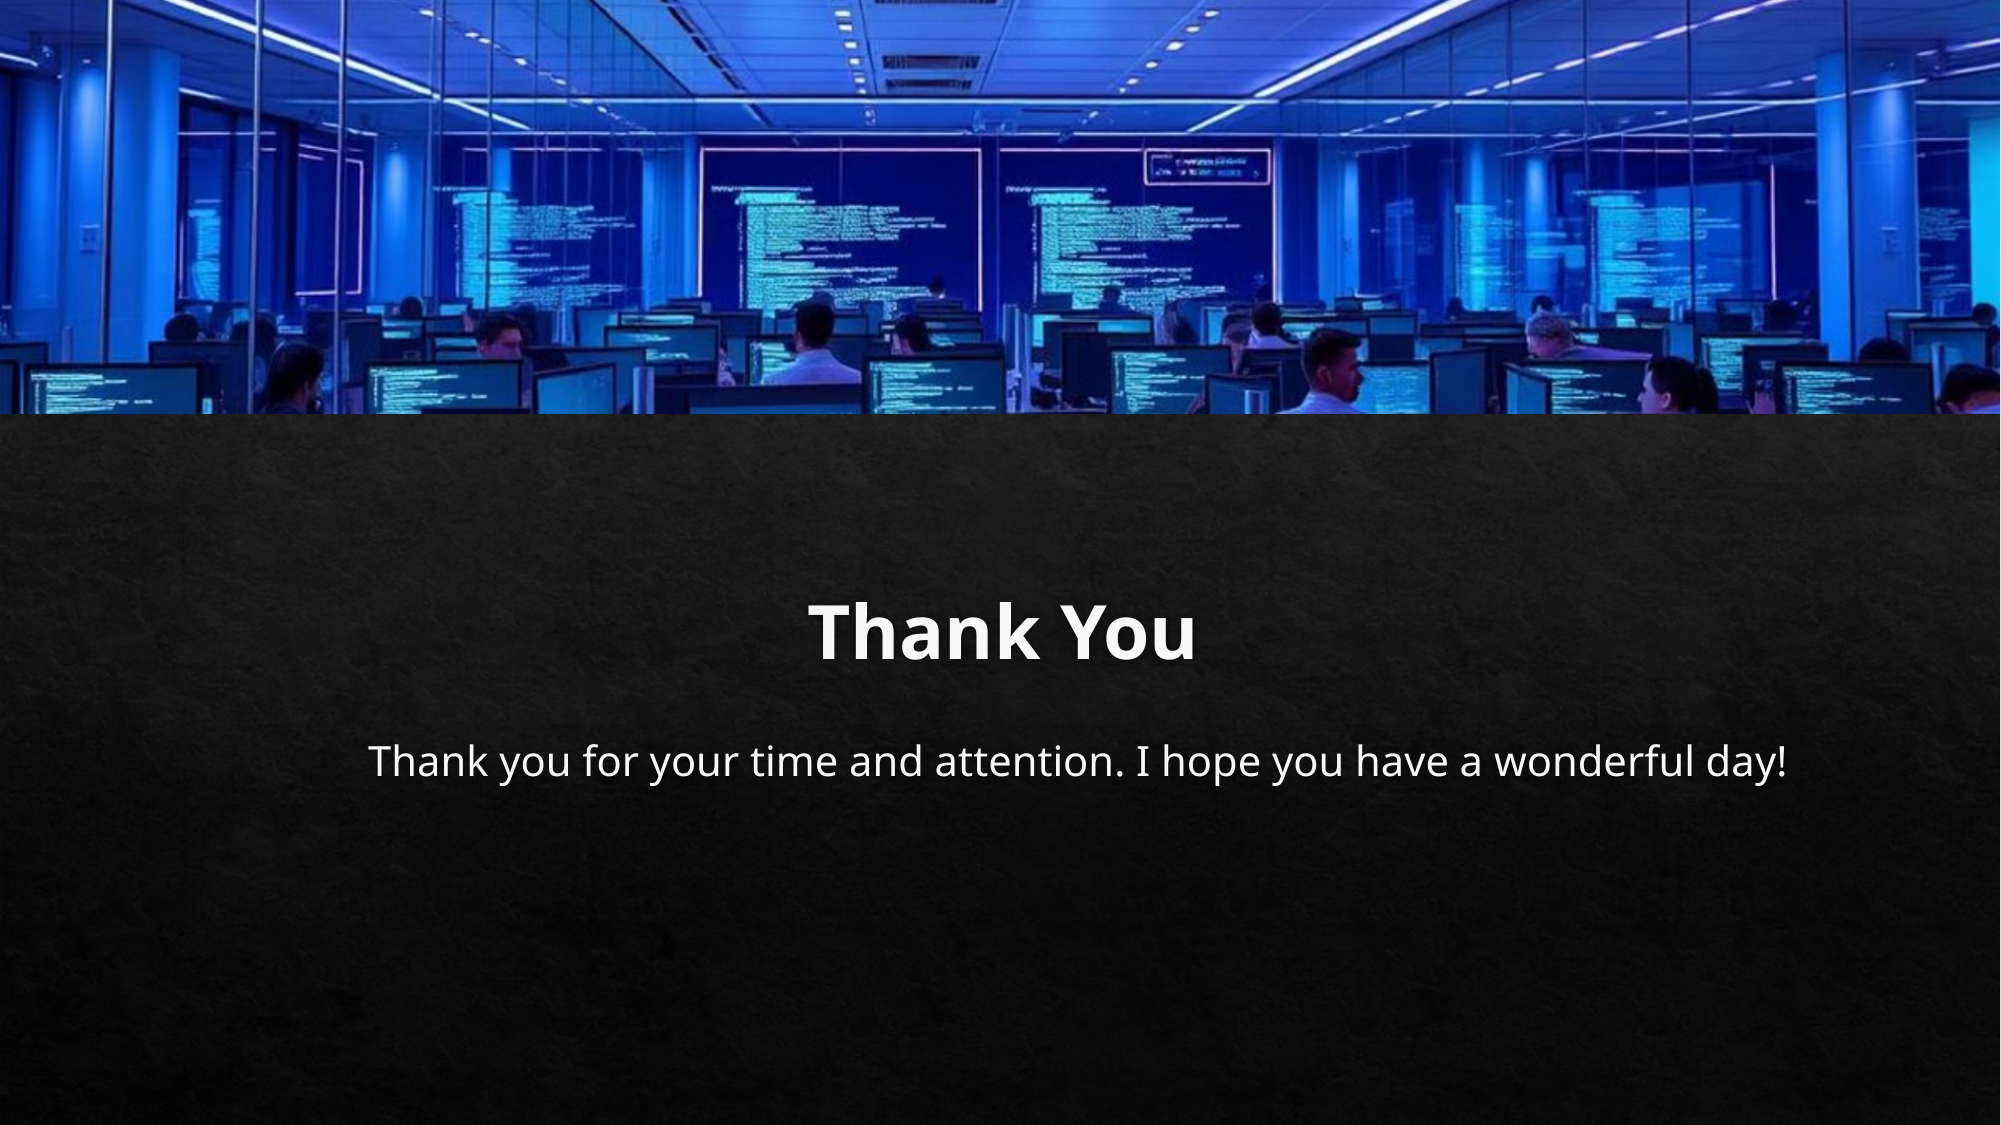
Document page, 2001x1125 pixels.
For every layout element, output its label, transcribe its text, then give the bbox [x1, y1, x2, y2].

list Thank You Thank you for your time and attention. I hope you have a wonderful day! [0, 459, 2000, 1125]
picture [0, 0, 2000, 414]
